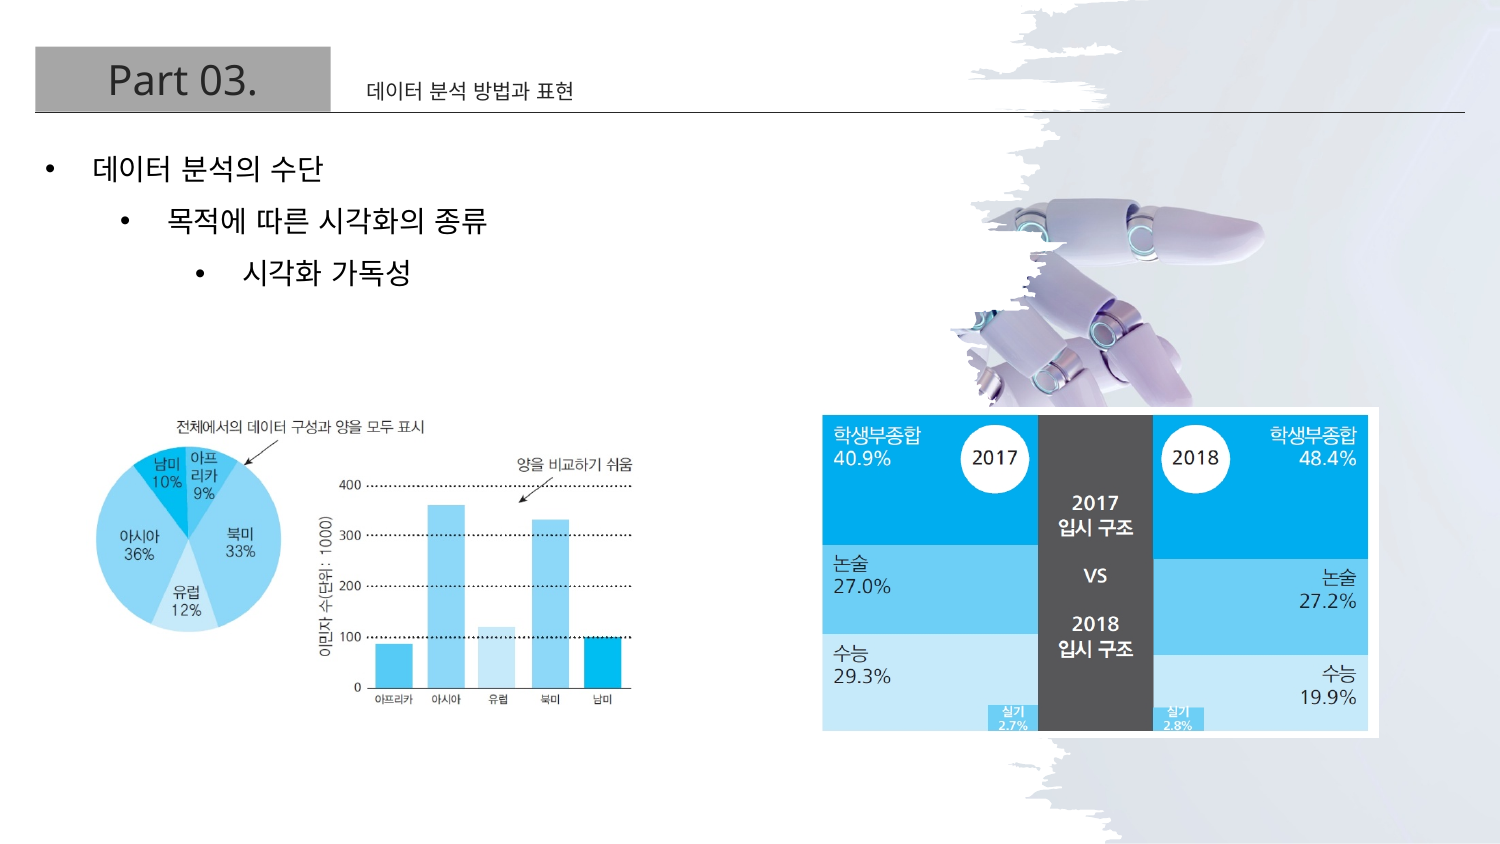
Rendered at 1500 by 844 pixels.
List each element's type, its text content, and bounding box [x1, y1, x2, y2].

text_box 데이터 분석의 수단 목적에 따른 시각화의 종류 시각화 가독성 [30, 125, 850, 351]
text_box 데이터 분석 방법과 표현 [316, 71, 625, 111]
picture [808, 0, 1500, 844]
picture [86, 409, 644, 710]
text_box Part 03. [35, 46, 331, 111]
